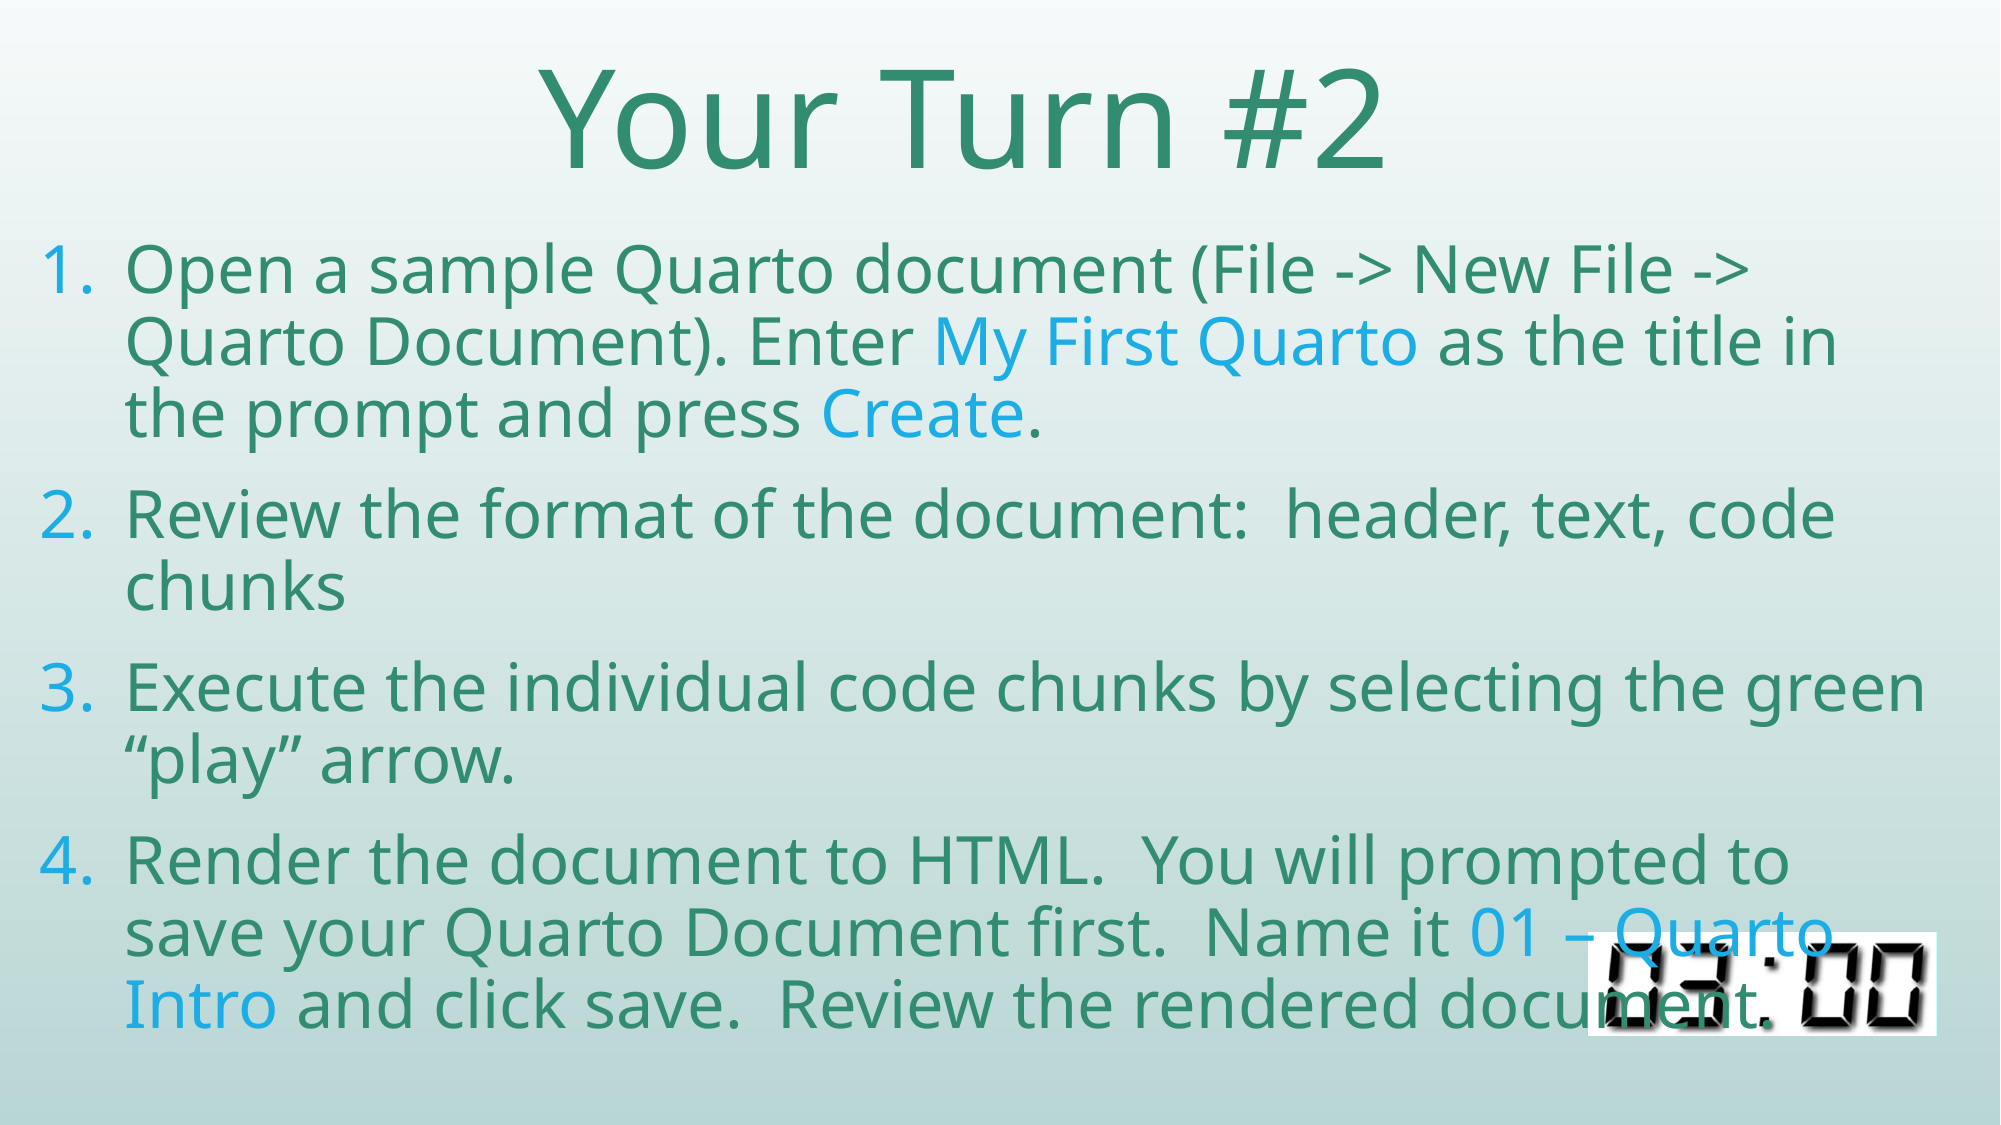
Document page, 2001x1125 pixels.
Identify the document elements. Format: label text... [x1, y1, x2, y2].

title Your Turn #2 [168, 6, 1763, 228]
list Open a sample Quarto document (File -> New File -> Quarto Document). Enter My First Quarto as the title in the prompt and press Create. Review the format of the document: header, text, code chunks Execute the individual code chunks by selecting the green “play” arrow. Render the document to HTML. You will prompted to save your Quarto Document first. Name it 01 – Quarto Intro and click save. Review the rendered document. [32, 228, 1941, 1057]
